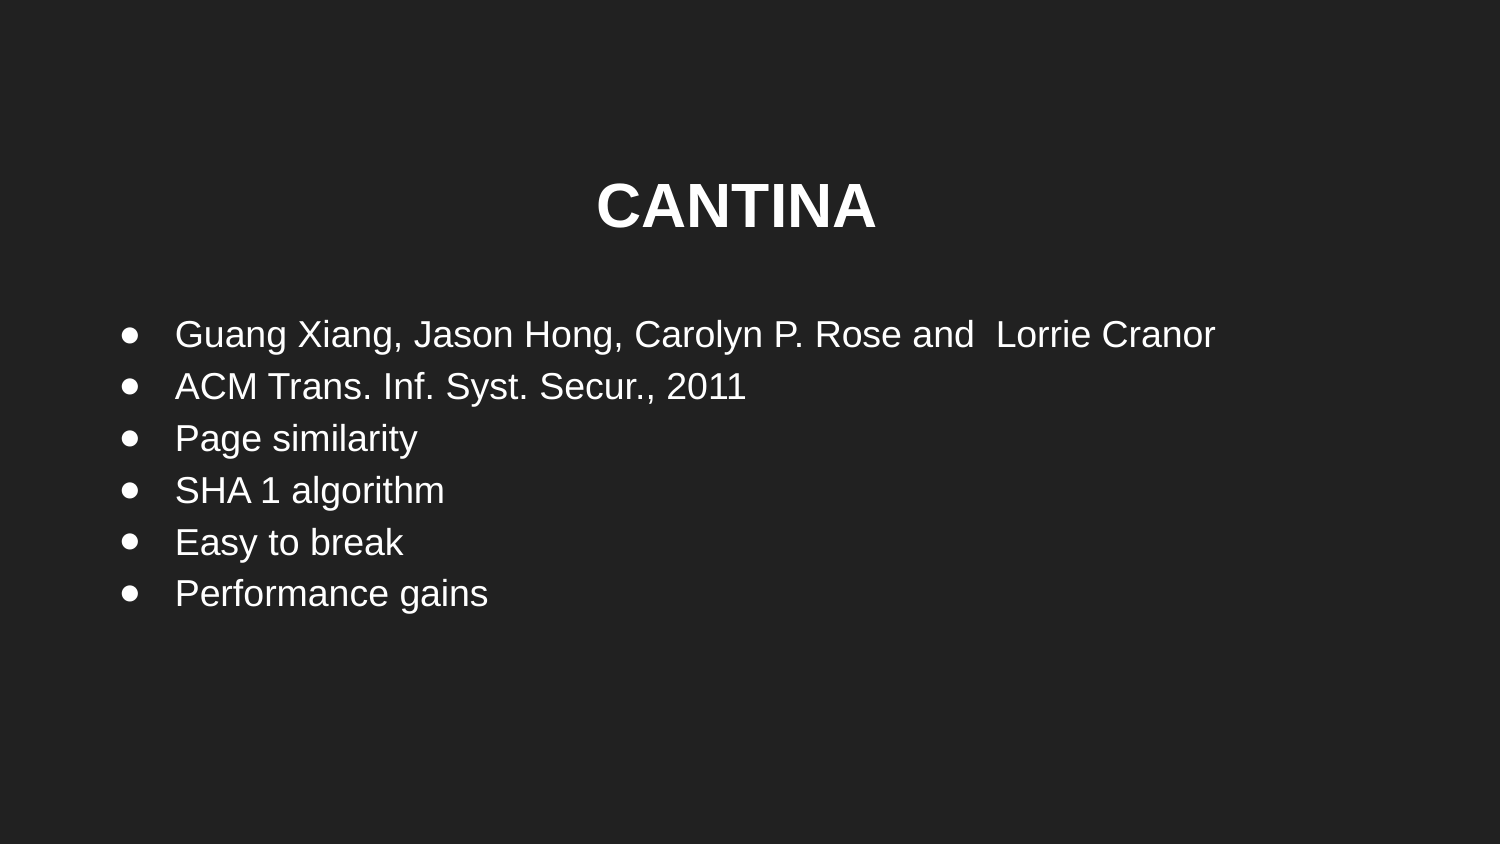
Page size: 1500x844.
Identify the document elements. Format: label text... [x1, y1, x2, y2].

title CANTINA [68, 113, 1406, 255]
subtitle Guang Xiang, Jason Hong, Carolyn P. Rose and Lorrie Cranor ACM Trans. Inf. Syst. Secur., 2011 Page similarity SHA 1 algorithm Easy to break Performance gains [84, 288, 1390, 808]
